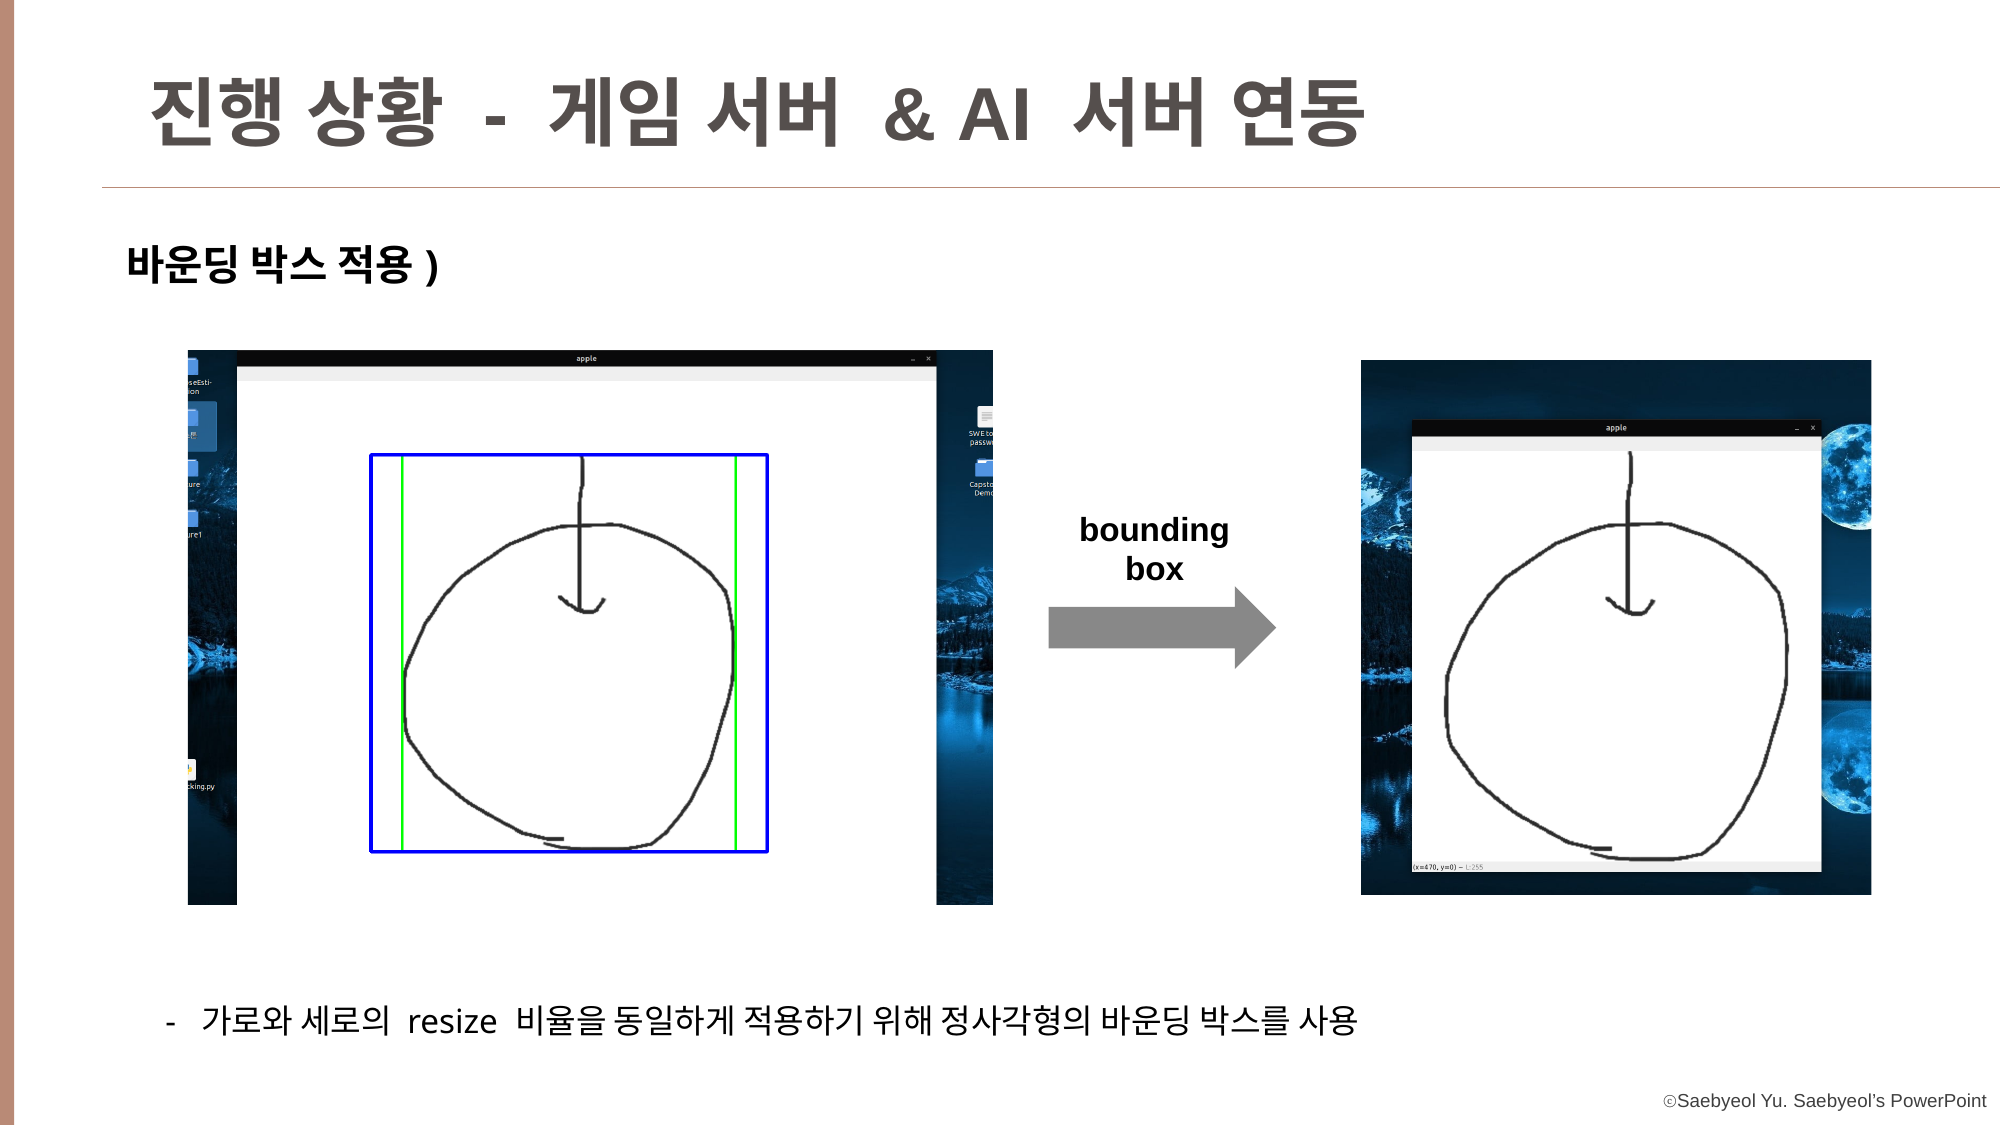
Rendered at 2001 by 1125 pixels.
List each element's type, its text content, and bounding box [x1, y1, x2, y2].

text_box 진행 상황 - 게임 서버 & AI 서버 연동 [133, 57, 1872, 163]
text_box - 가로와 세로의 resize 비율을 동일하게 적용하기 위해 정사각형의 바운딩 박스를 사용 [150, 984, 1532, 1055]
text_box [1048, 603, 1277, 670]
text_box bounding box [1048, 492, 1261, 603]
picture [187, 350, 994, 905]
text_box 바운딩 박스 적용) [111, 223, 651, 304]
text_box [0, 0, 15, 1125]
picture [1360, 360, 1872, 895]
